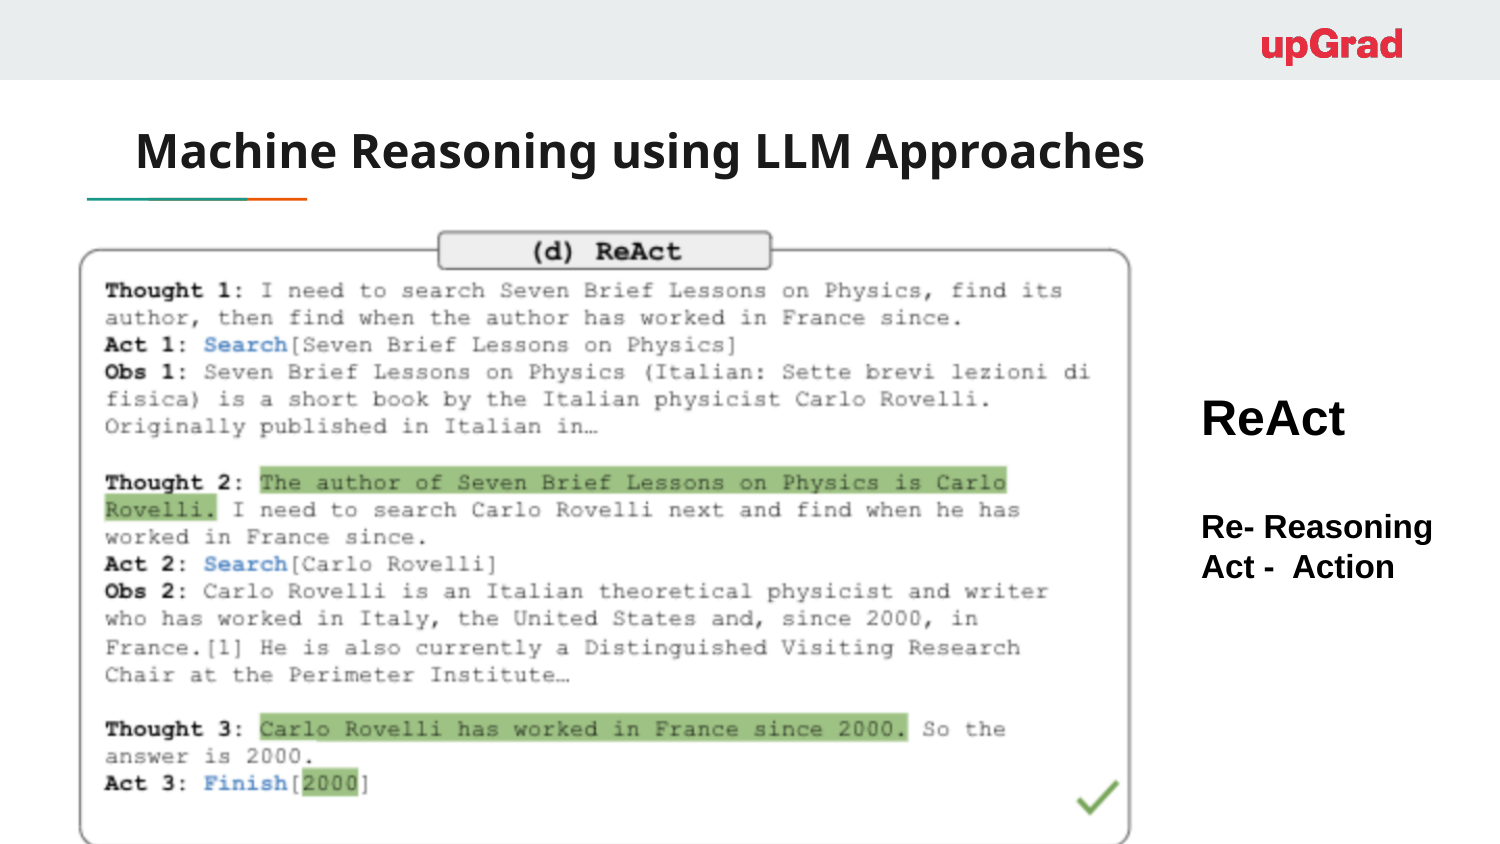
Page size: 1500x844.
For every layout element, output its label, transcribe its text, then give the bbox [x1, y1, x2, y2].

text_box ReAct Re- Reasoning Act - Action [1191, 378, 1451, 593]
title Machine Reasoning using LLM Approaches [119, 105, 1381, 194]
picture [31, 222, 1187, 844]
picture [1262, 28, 1402, 66]
